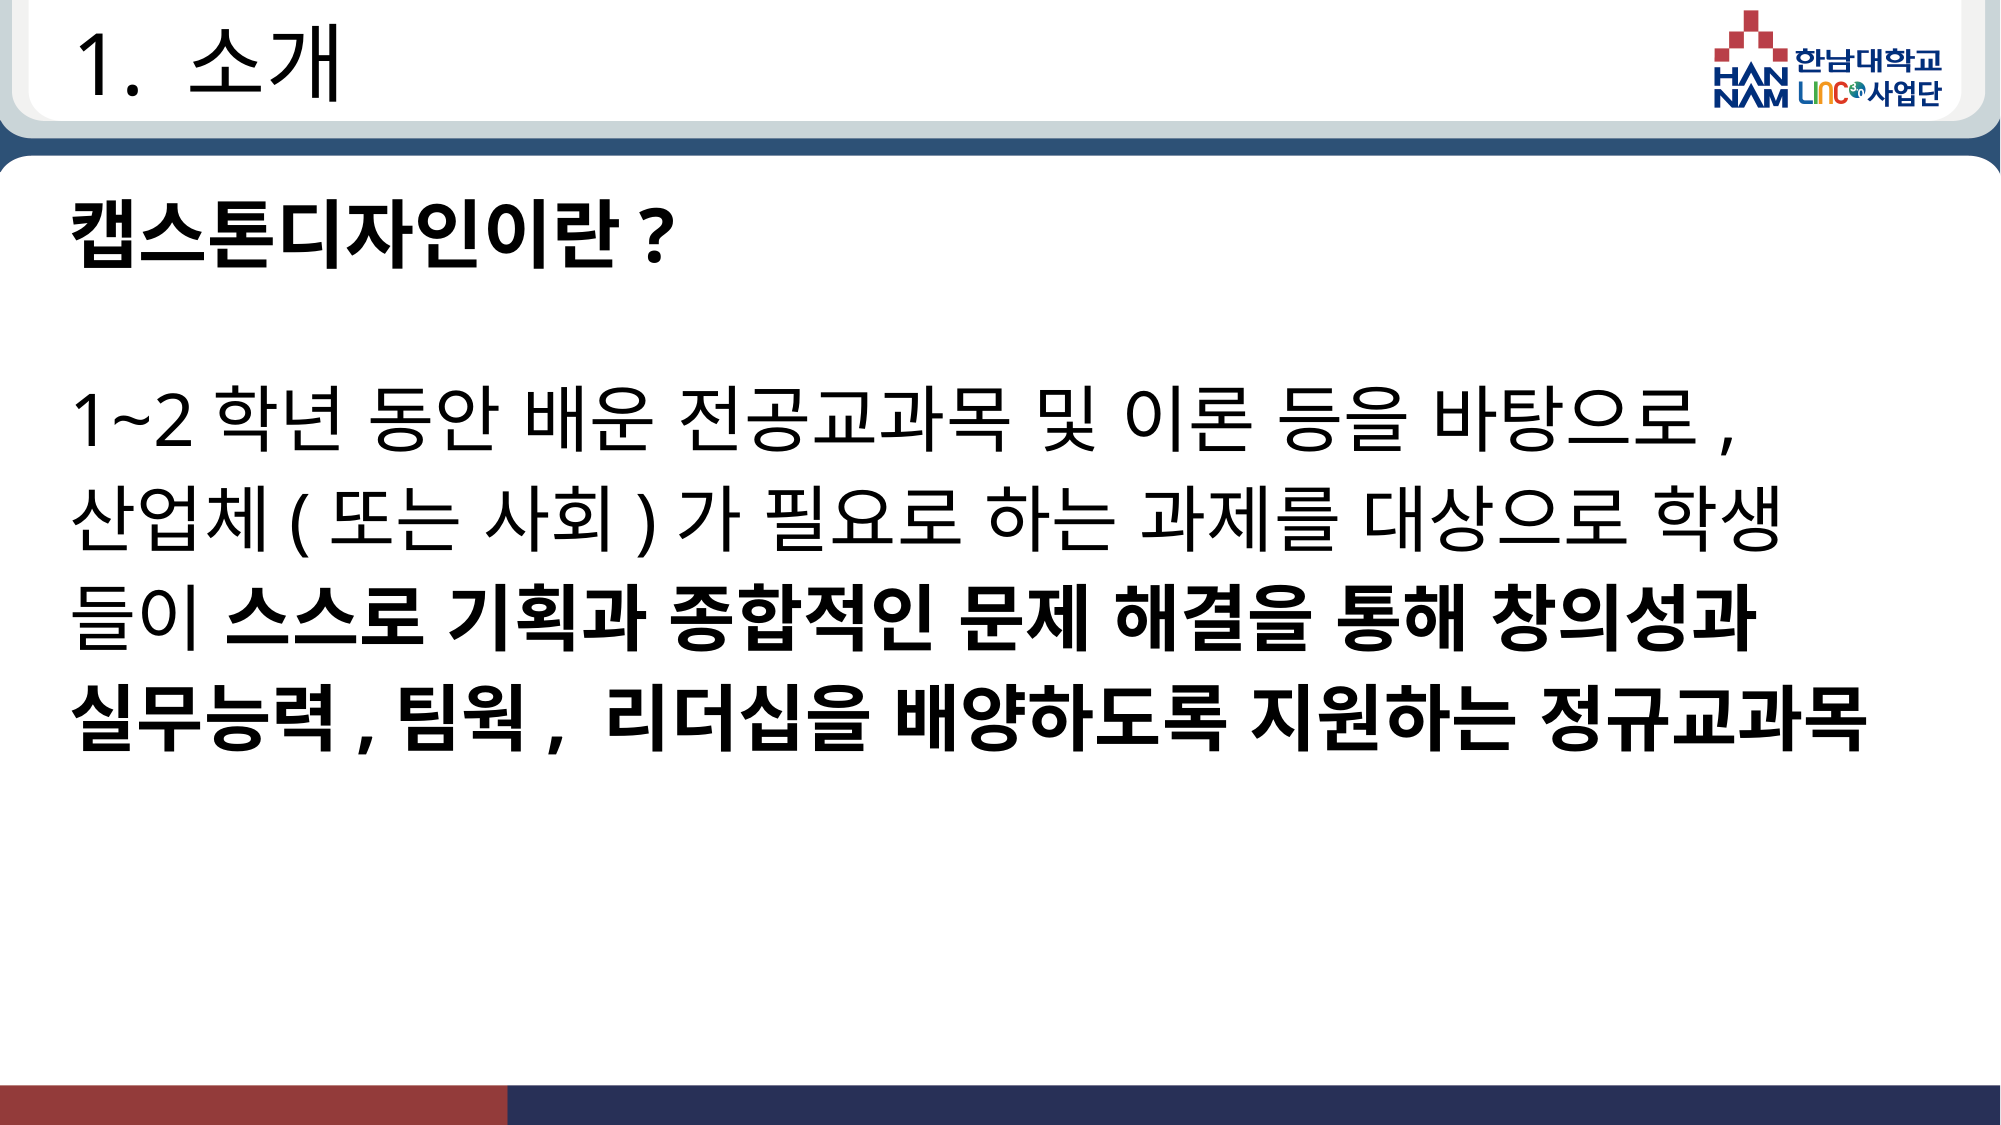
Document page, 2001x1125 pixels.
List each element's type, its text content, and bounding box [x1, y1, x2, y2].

picture [0, 0, 2001, 1125]
title 1. 소개 [57, 13, 1307, 122]
list 캡스톤디자인이란? 1~2학년 동안 배운 전공교과목 및 이론 등을 바탕으로, 산업체(또는 사회)가 필요로 하는 과제를 대상으로 학생 들이 스스로 기획과 종합적인 문제 해결을 통해 창의성과 실무능력,팀웍, 리더십을 배양하도록 지원하는 정규교과목 [54, 190, 1974, 1066]
